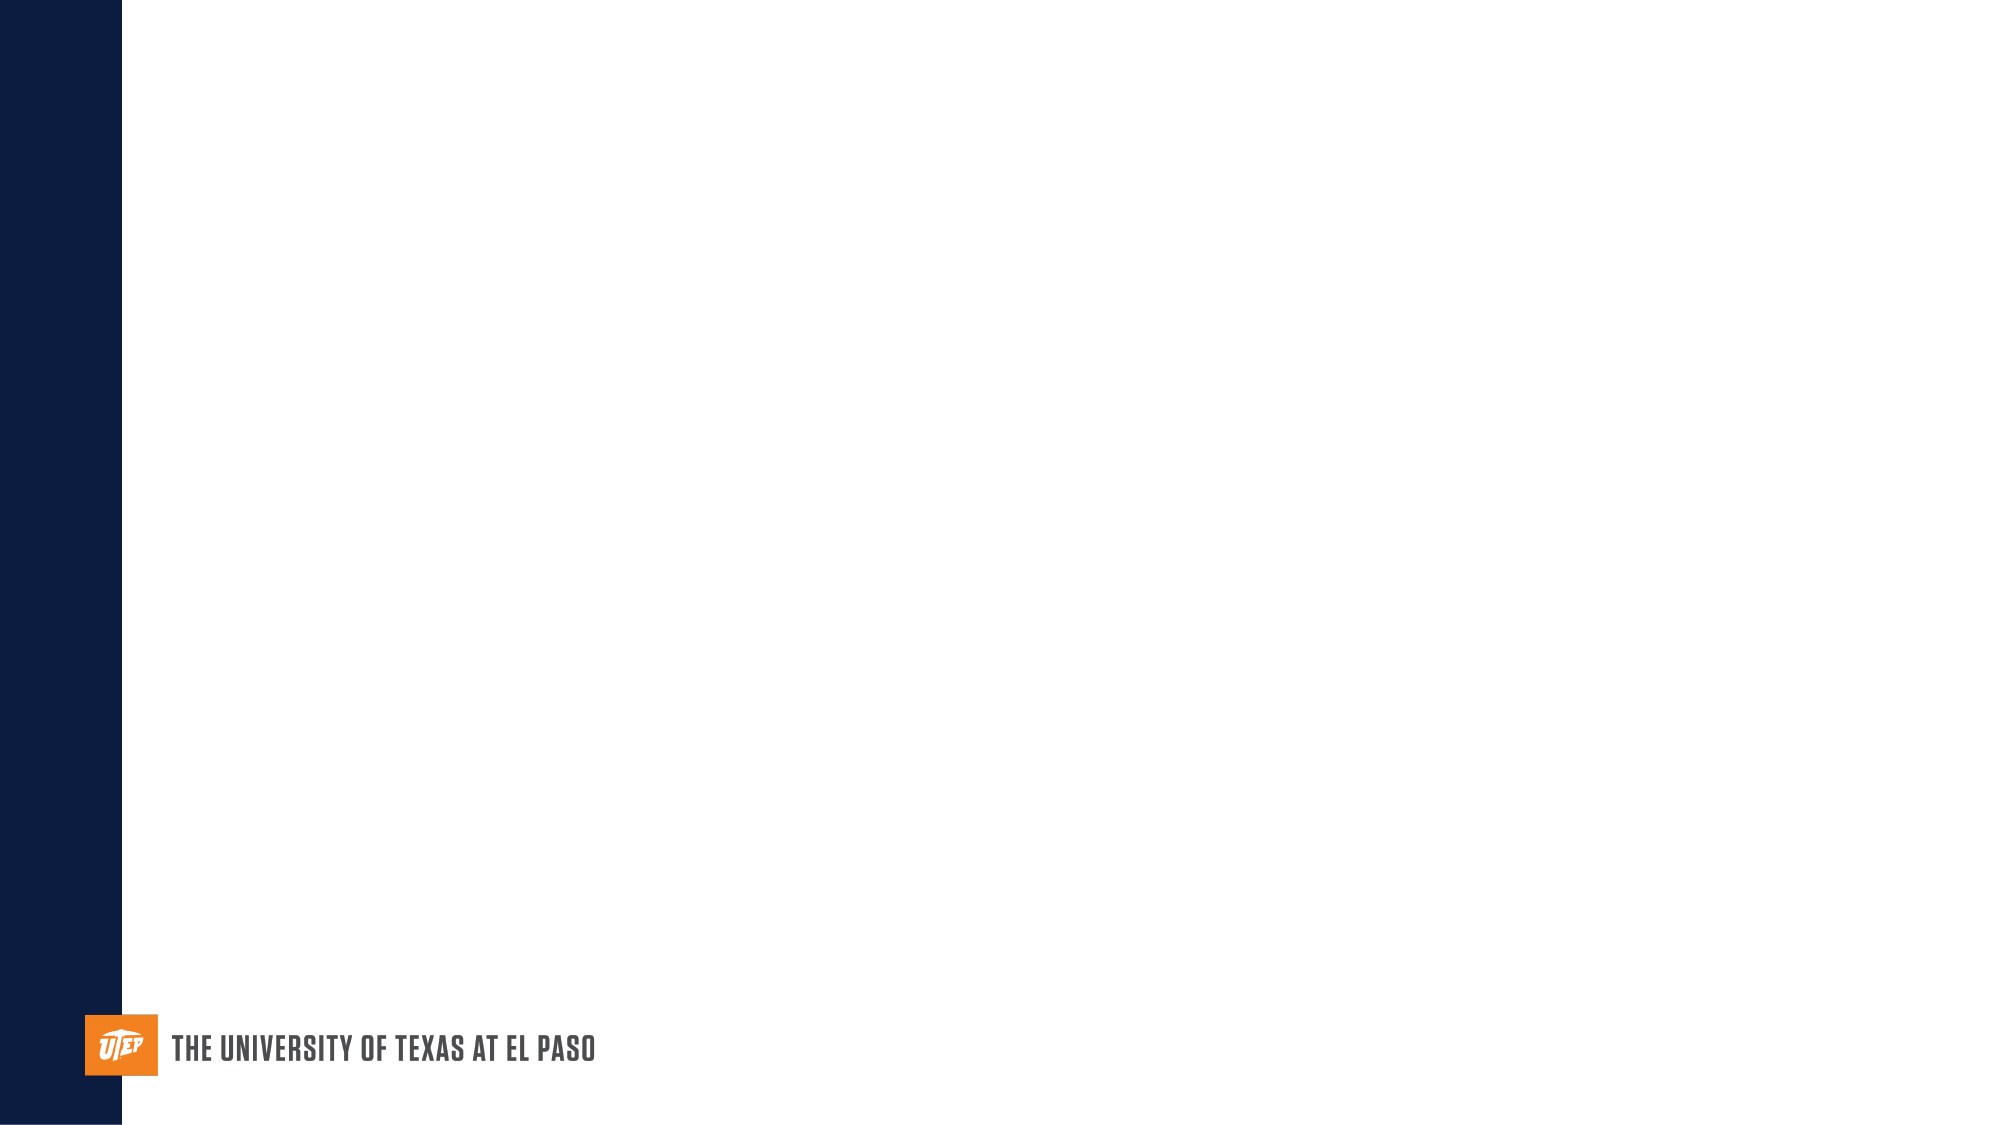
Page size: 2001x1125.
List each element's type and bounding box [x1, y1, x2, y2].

picture [0, 0, 602, 1125]
